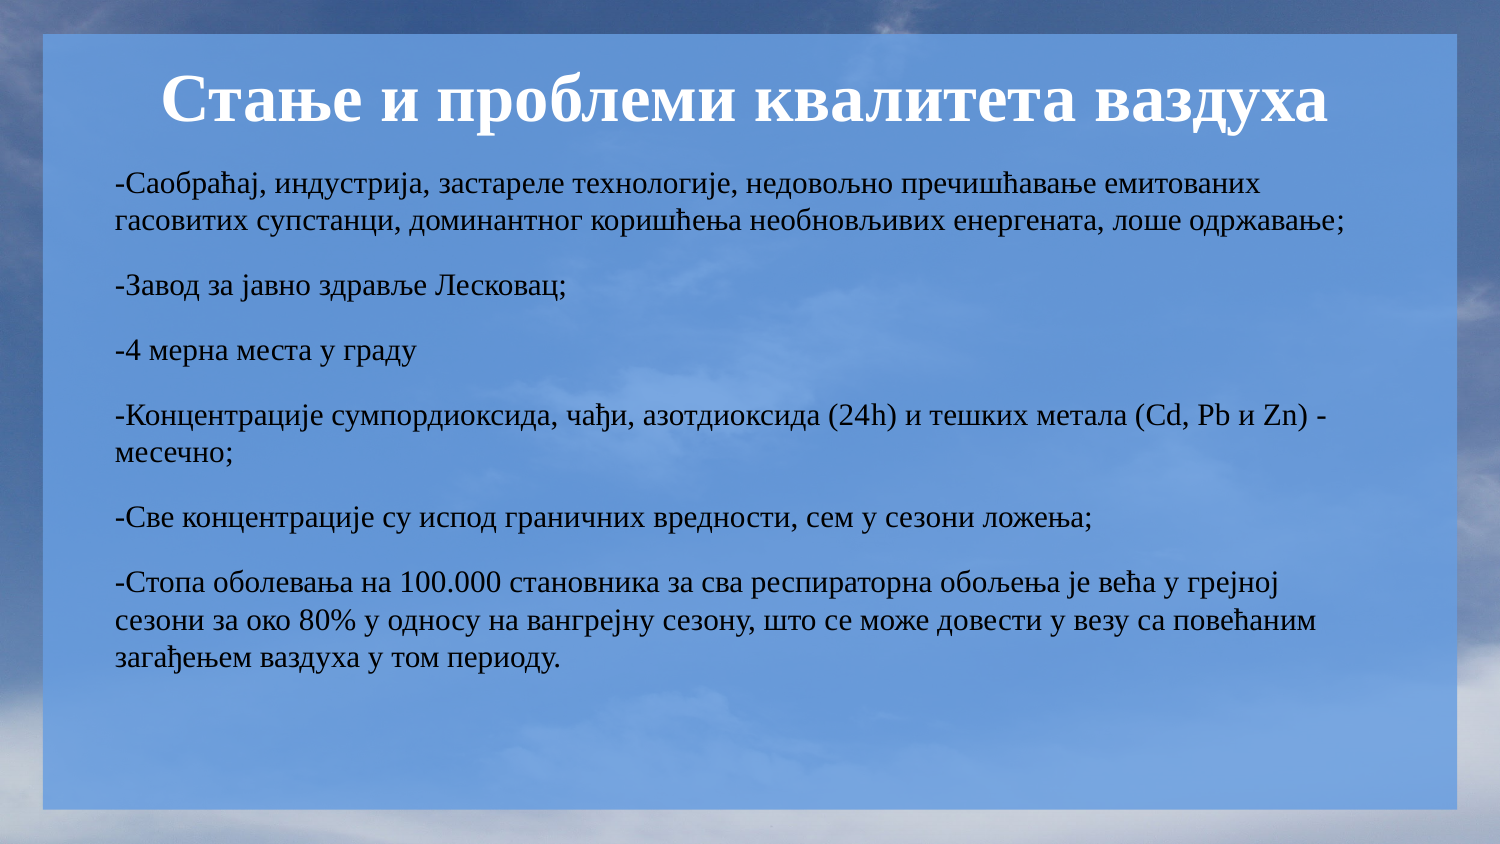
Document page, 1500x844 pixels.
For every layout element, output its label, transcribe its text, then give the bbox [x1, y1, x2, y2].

list -Саобраћај, индустрија, застареле технологије, недовољно пречишћавање емитованих гасовитих супстанци, доминантног коришћења необновљивих енергената, лоше одржавање; -Завод за јавно здравље Лесковац; -4 мерна места у граду -Концентрације сумпордиоксида, чађи, азотдиоксида (24h) и тешких метала (Cd, Pb и Zn) - месечно; -Све концентрације су испод граничних вредности, сем у сезони ложења; -Стопа оболевања на 100.000 становника за сва респираторна обољења је већа у грејној сезони за око 80% у односу на вангрејну сезону, што се може довести у везу са повећаним загађењем ваздуха у том периоду. [99, 146, 1388, 685]
title Стање и проблеми квалитета ваздуха [87, 46, 1404, 150]
picture [0, 0, 1500, 844]
